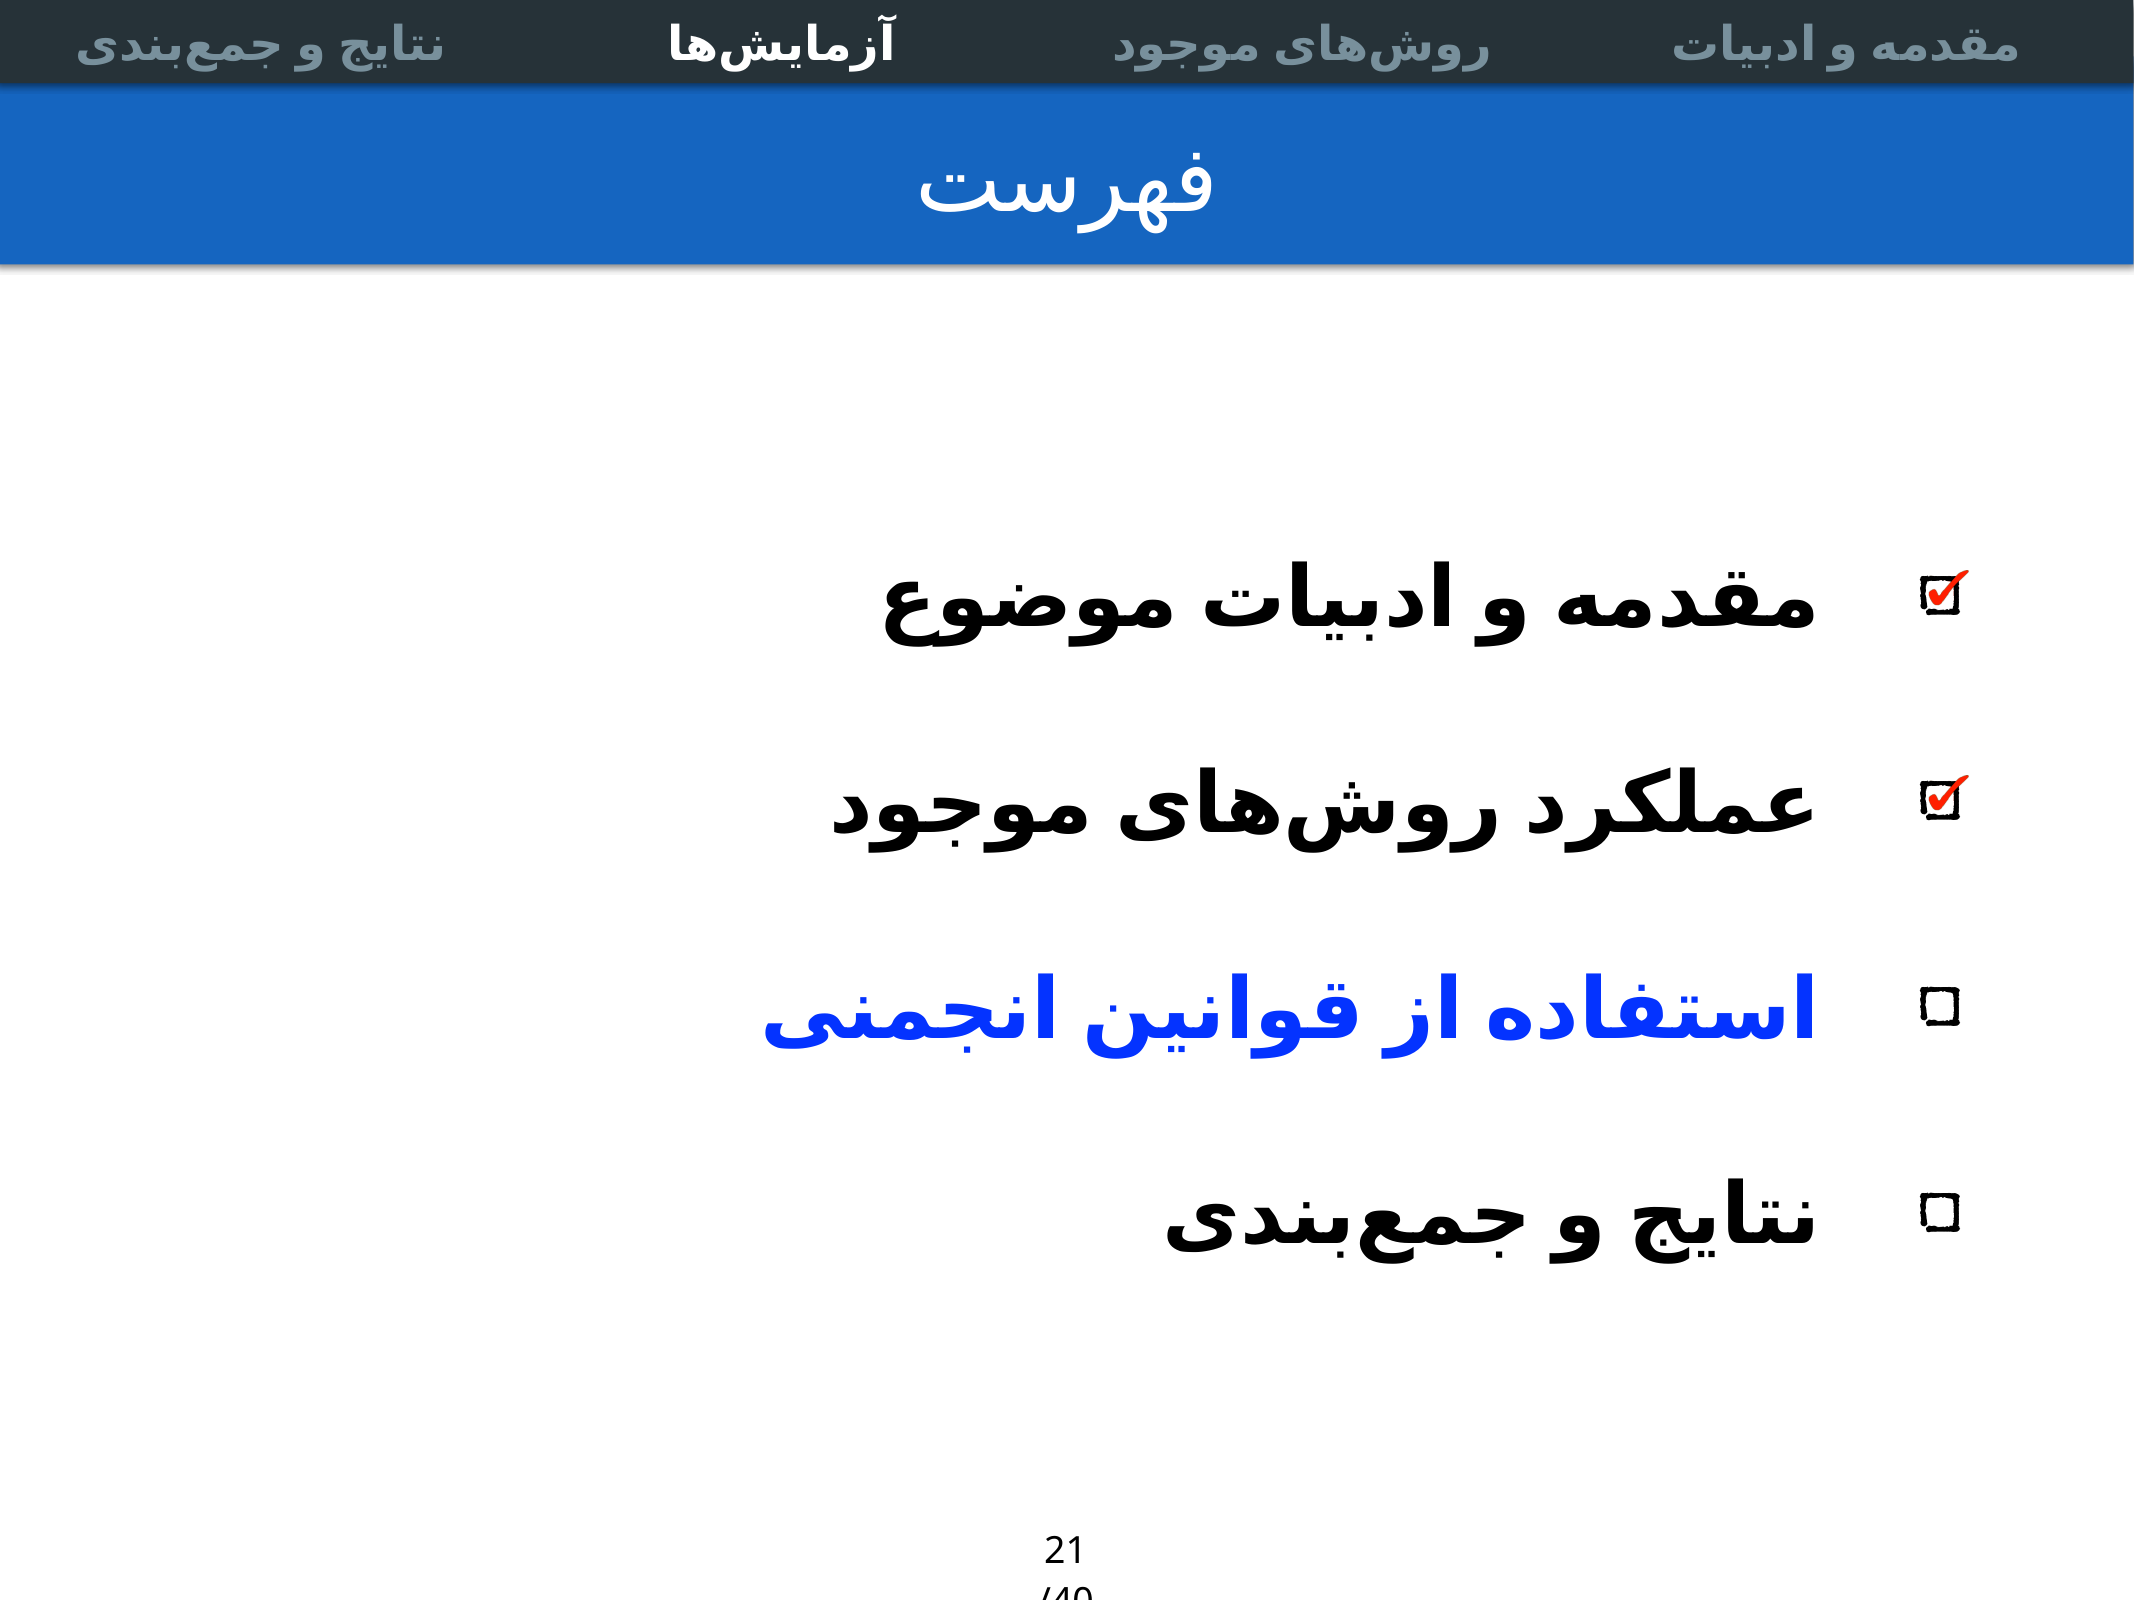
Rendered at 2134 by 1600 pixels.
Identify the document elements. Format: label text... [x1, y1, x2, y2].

picture [1918, 775, 1969, 821]
picture [1918, 570, 1969, 616]
list مقدمه و ادبیات موضوع عملکرد روش‌های موجود استفاده از قوانین انجمنی نتایج و جمع‌بندی [155, 374, 1978, 1408]
text_box روش‌های موجود [1041, 4, 1561, 79]
picture [1918, 1187, 1969, 1233]
text_box نتایج و جمع‌بندی [1, 4, 521, 79]
slide_number 21 /40 [1004, 1517, 1128, 1581]
picture [1918, 981, 1969, 1027]
text_box مقدمه و ادبیات [1561, 4, 2132, 79]
title فهرست [155, 83, 1978, 267]
text_box آزمایش‌ها [521, 4, 1041, 79]
